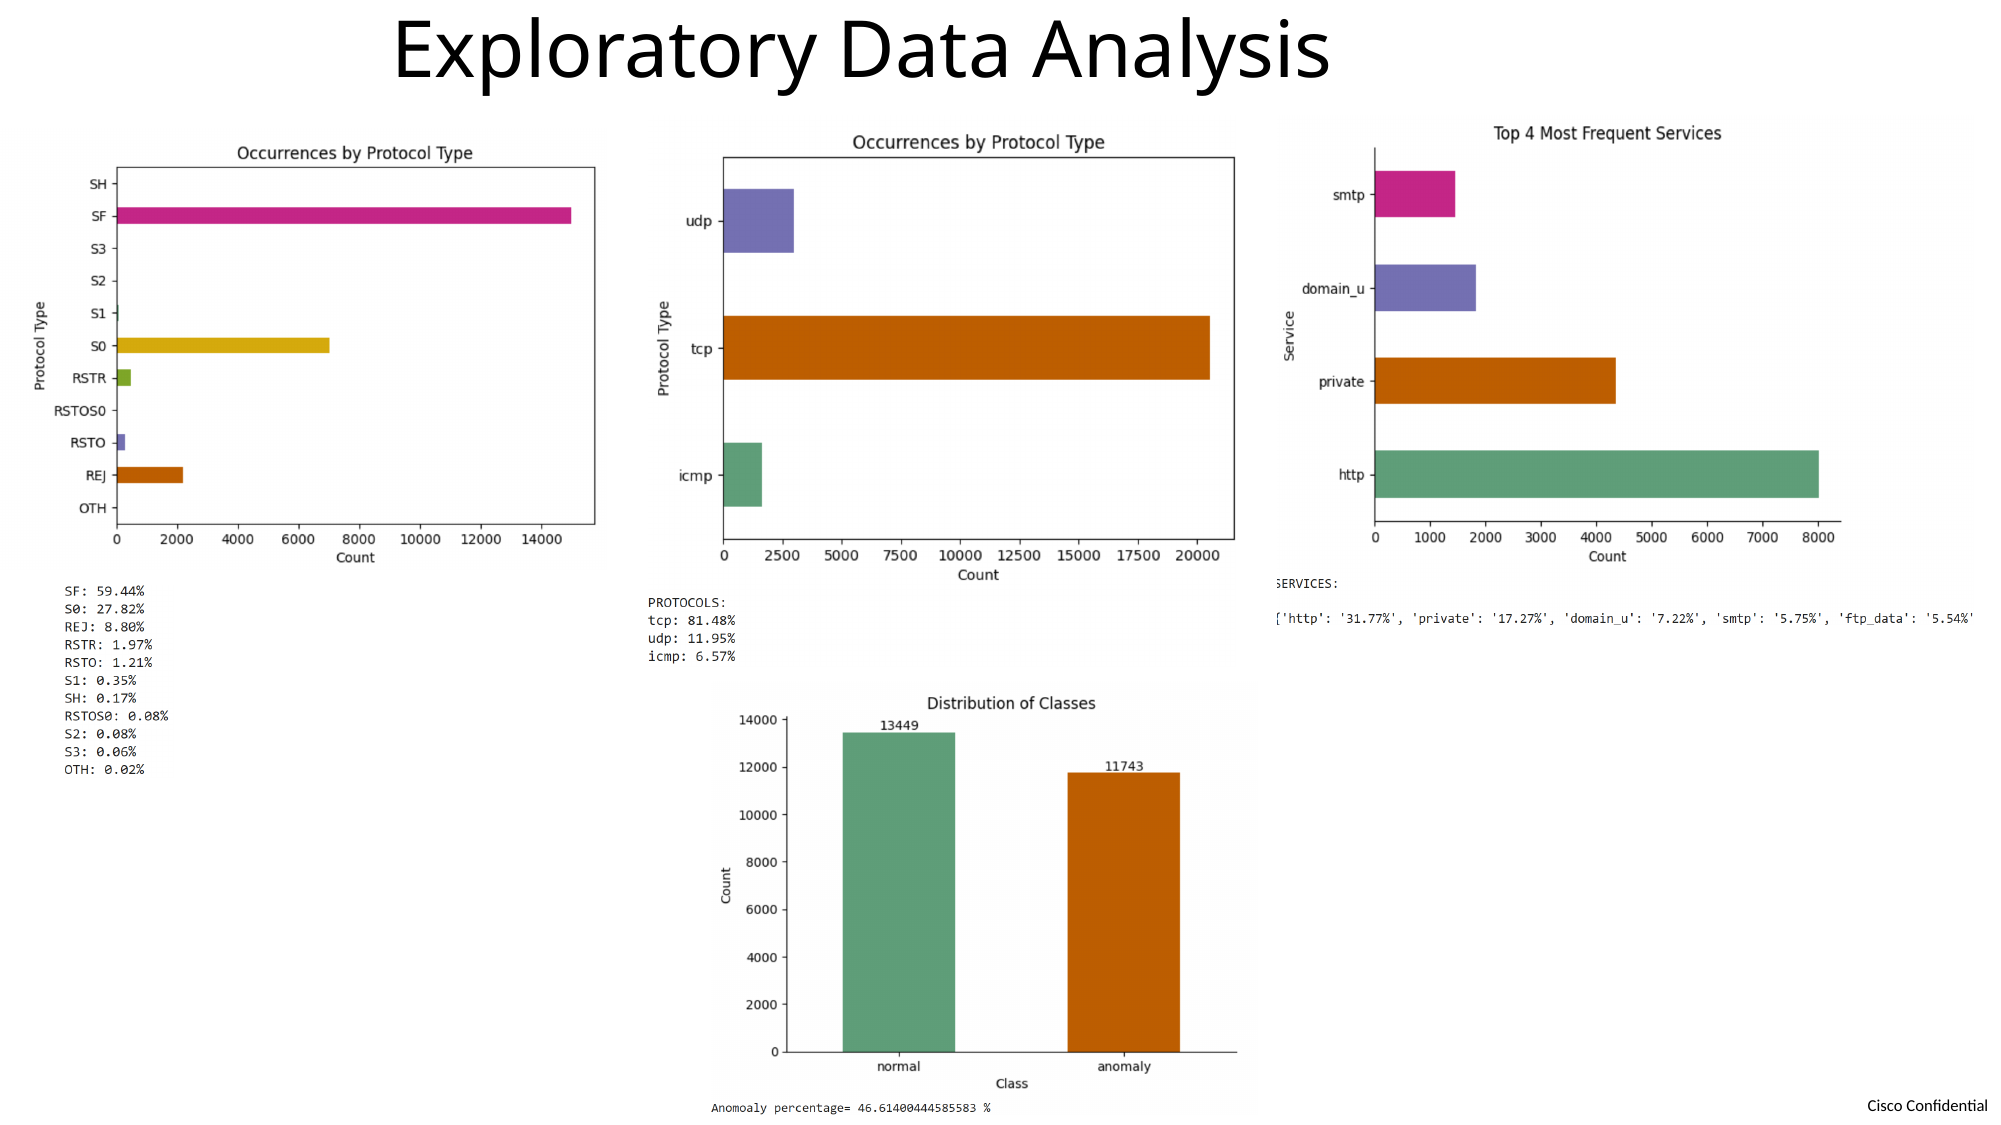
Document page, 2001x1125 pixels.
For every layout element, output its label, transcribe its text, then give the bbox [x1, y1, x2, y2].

title Exploratory Data Analysis [0, 1, 1725, 129]
picture [711, 681, 1258, 1115]
picture [60, 585, 174, 778]
picture [648, 115, 1236, 667]
picture [0, 128, 607, 570]
picture [1276, 115, 1974, 625]
